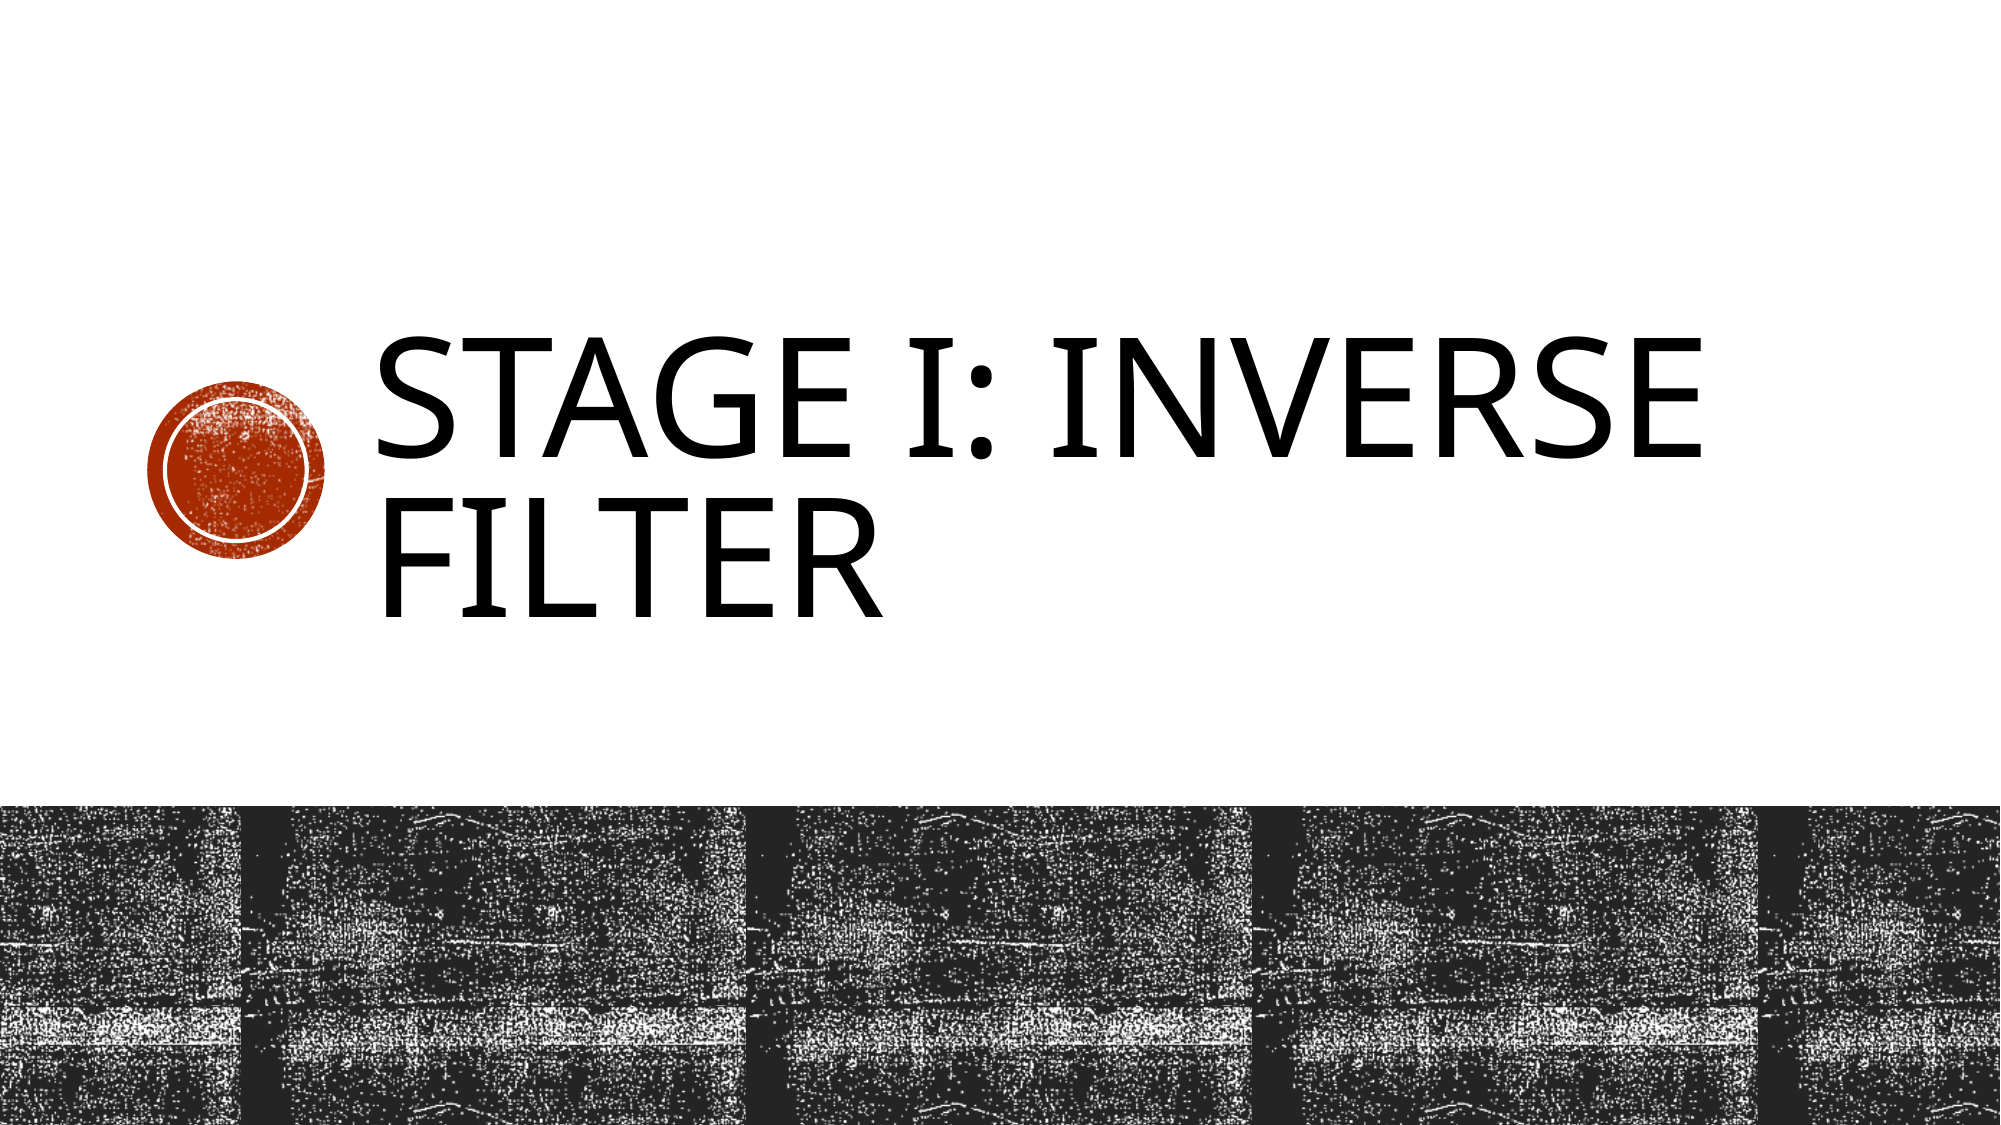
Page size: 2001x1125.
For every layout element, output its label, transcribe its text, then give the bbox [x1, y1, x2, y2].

title STAGE I: Inverse Filter [355, 201, 1878, 779]
